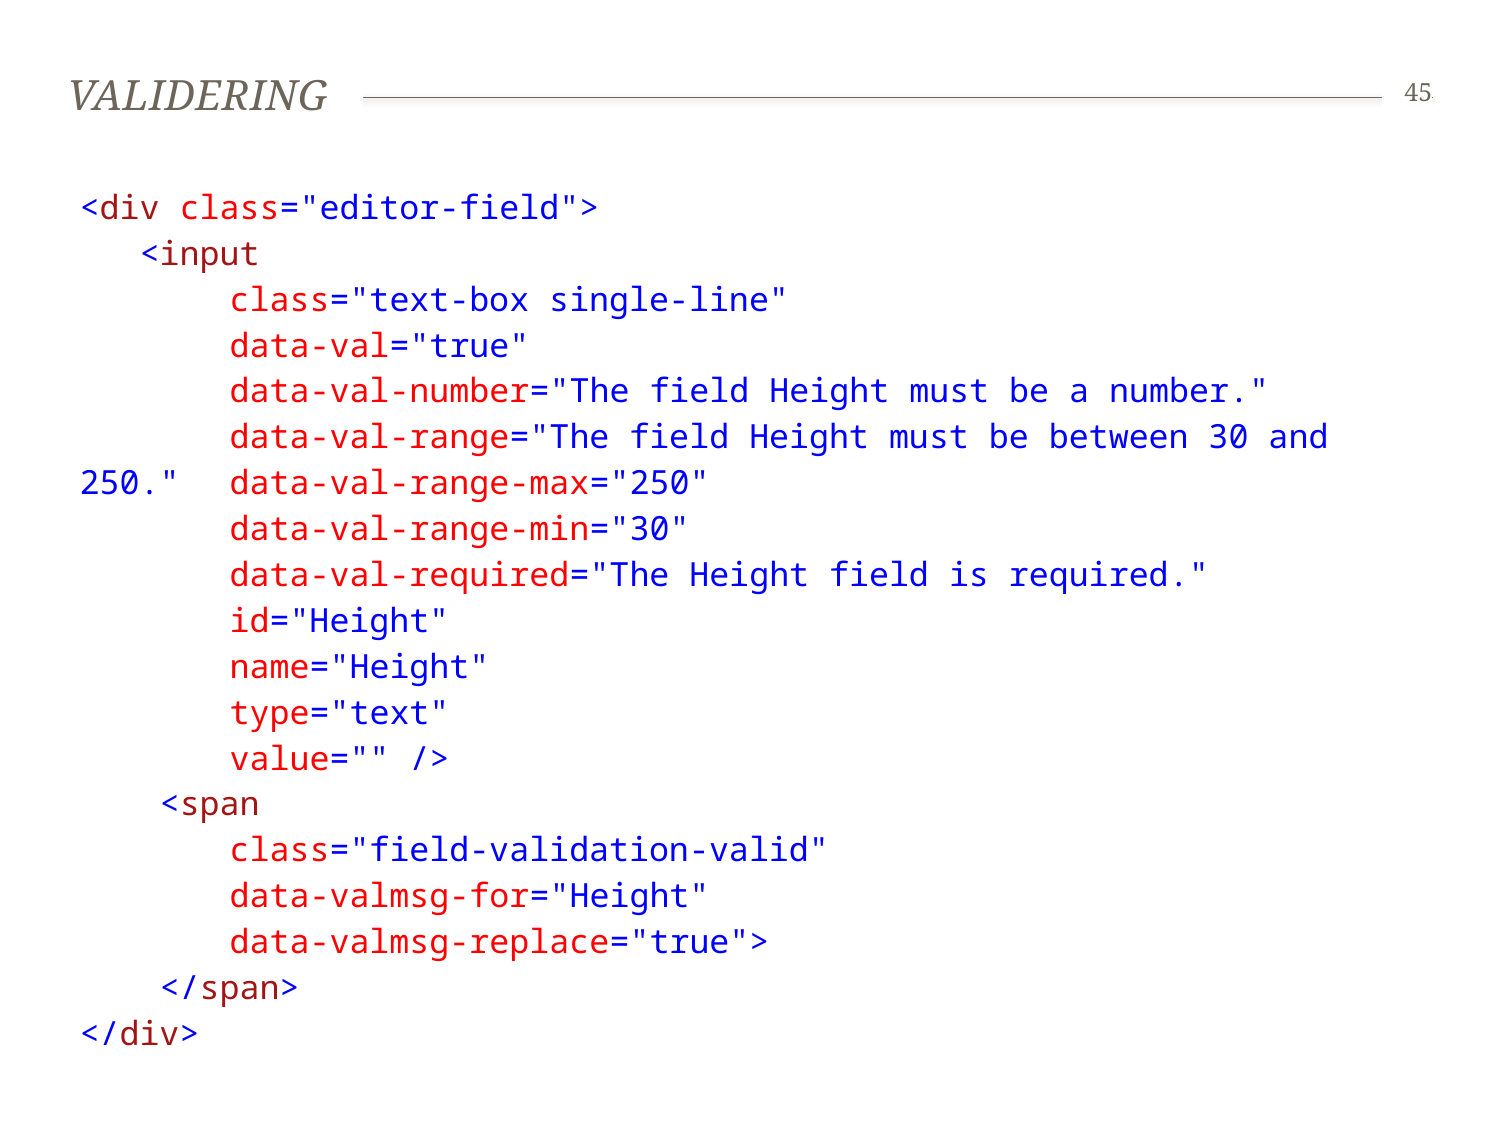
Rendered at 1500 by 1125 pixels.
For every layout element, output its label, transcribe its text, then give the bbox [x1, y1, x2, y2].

slide_number 45 [1381, 70, 1433, 117]
text_box <div class="editor-field"> <input class="text-box single-line" data-val="true" data-val-number="The field Height must be a number." data-val-range="The field Height must be between 30 and 250." data-val-range-max="250" data-val-range-min="30" data-val-required="The Height field is required." id="Height" name="Height" type="text" value="" /> <span class="field-validation-valid" data-valmsg-for="Height" data-valmsg-replace="true"> </span> </div> [64, 172, 1400, 1060]
title Validering [52, 68, 364, 120]
